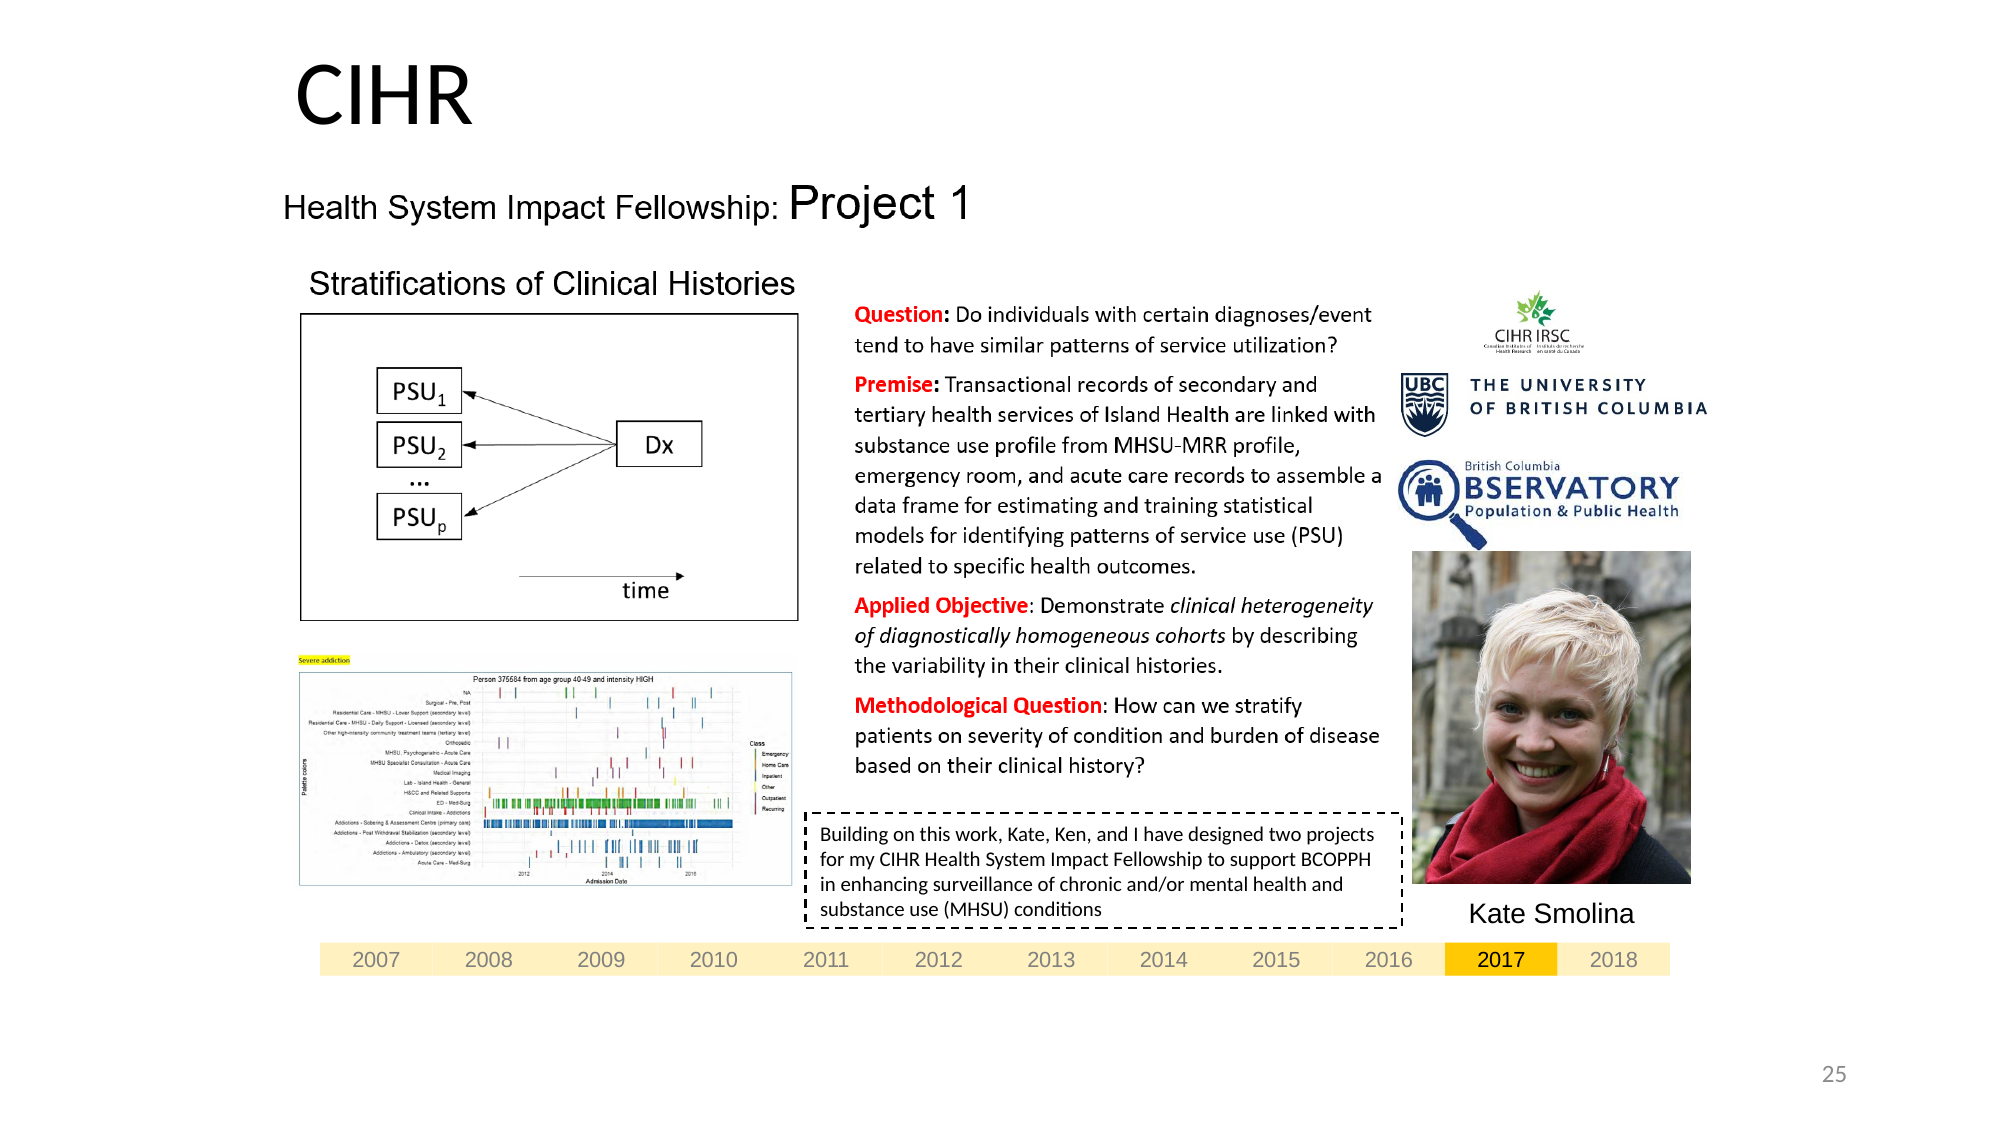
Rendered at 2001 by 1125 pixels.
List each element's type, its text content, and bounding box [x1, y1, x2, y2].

text_box 2013 [994, 942, 1107, 976]
text_box 2015 [1219, 942, 1332, 976]
text_box 2018 [1558, 942, 1670, 976]
text_box 2007 [319, 942, 432, 976]
text_box 2008 [432, 942, 544, 976]
text_box 2016 [1332, 942, 1444, 976]
text_box 2012 [882, 942, 994, 976]
text_box 2011 [769, 942, 882, 976]
text_box 2009 [544, 942, 657, 976]
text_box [1444, 942, 1558, 976]
text_box Building on this work, Kate, Ken, and I have designed two projects for my CIHR Health System Impact Fellowship to support BCOPPH in enhancing surveillance of chronic and/or mental health and substance use (MHSU) conditions [804, 812, 1403, 929]
text_box 2014 [1107, 942, 1219, 976]
title CIHR [280, 49, 1781, 141]
text_box 2010 [657, 942, 769, 976]
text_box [1412, 551, 1691, 937]
slide_number 25 [1412, 1042, 1863, 1103]
picture [275, 169, 1398, 889]
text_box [1397, 290, 1707, 559]
